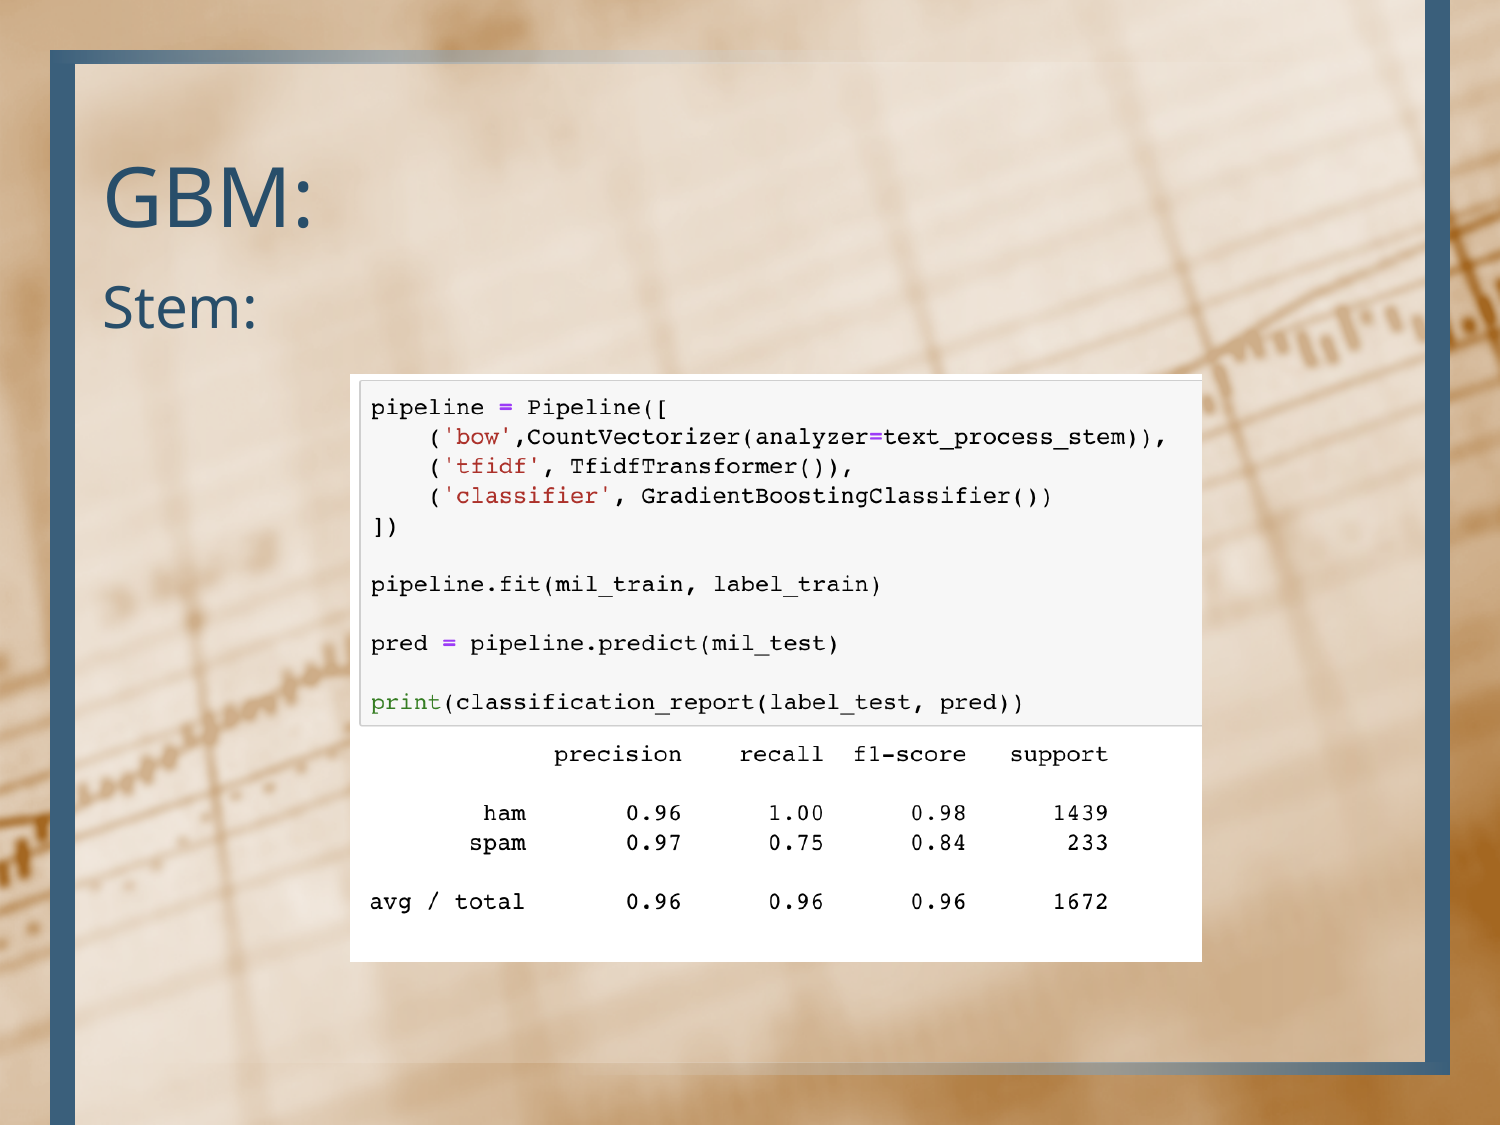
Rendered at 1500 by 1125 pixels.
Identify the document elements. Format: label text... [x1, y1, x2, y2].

title GBM: [87, 75, 1413, 252]
picture [349, 374, 1202, 962]
list Stem: [87, 262, 1413, 987]
